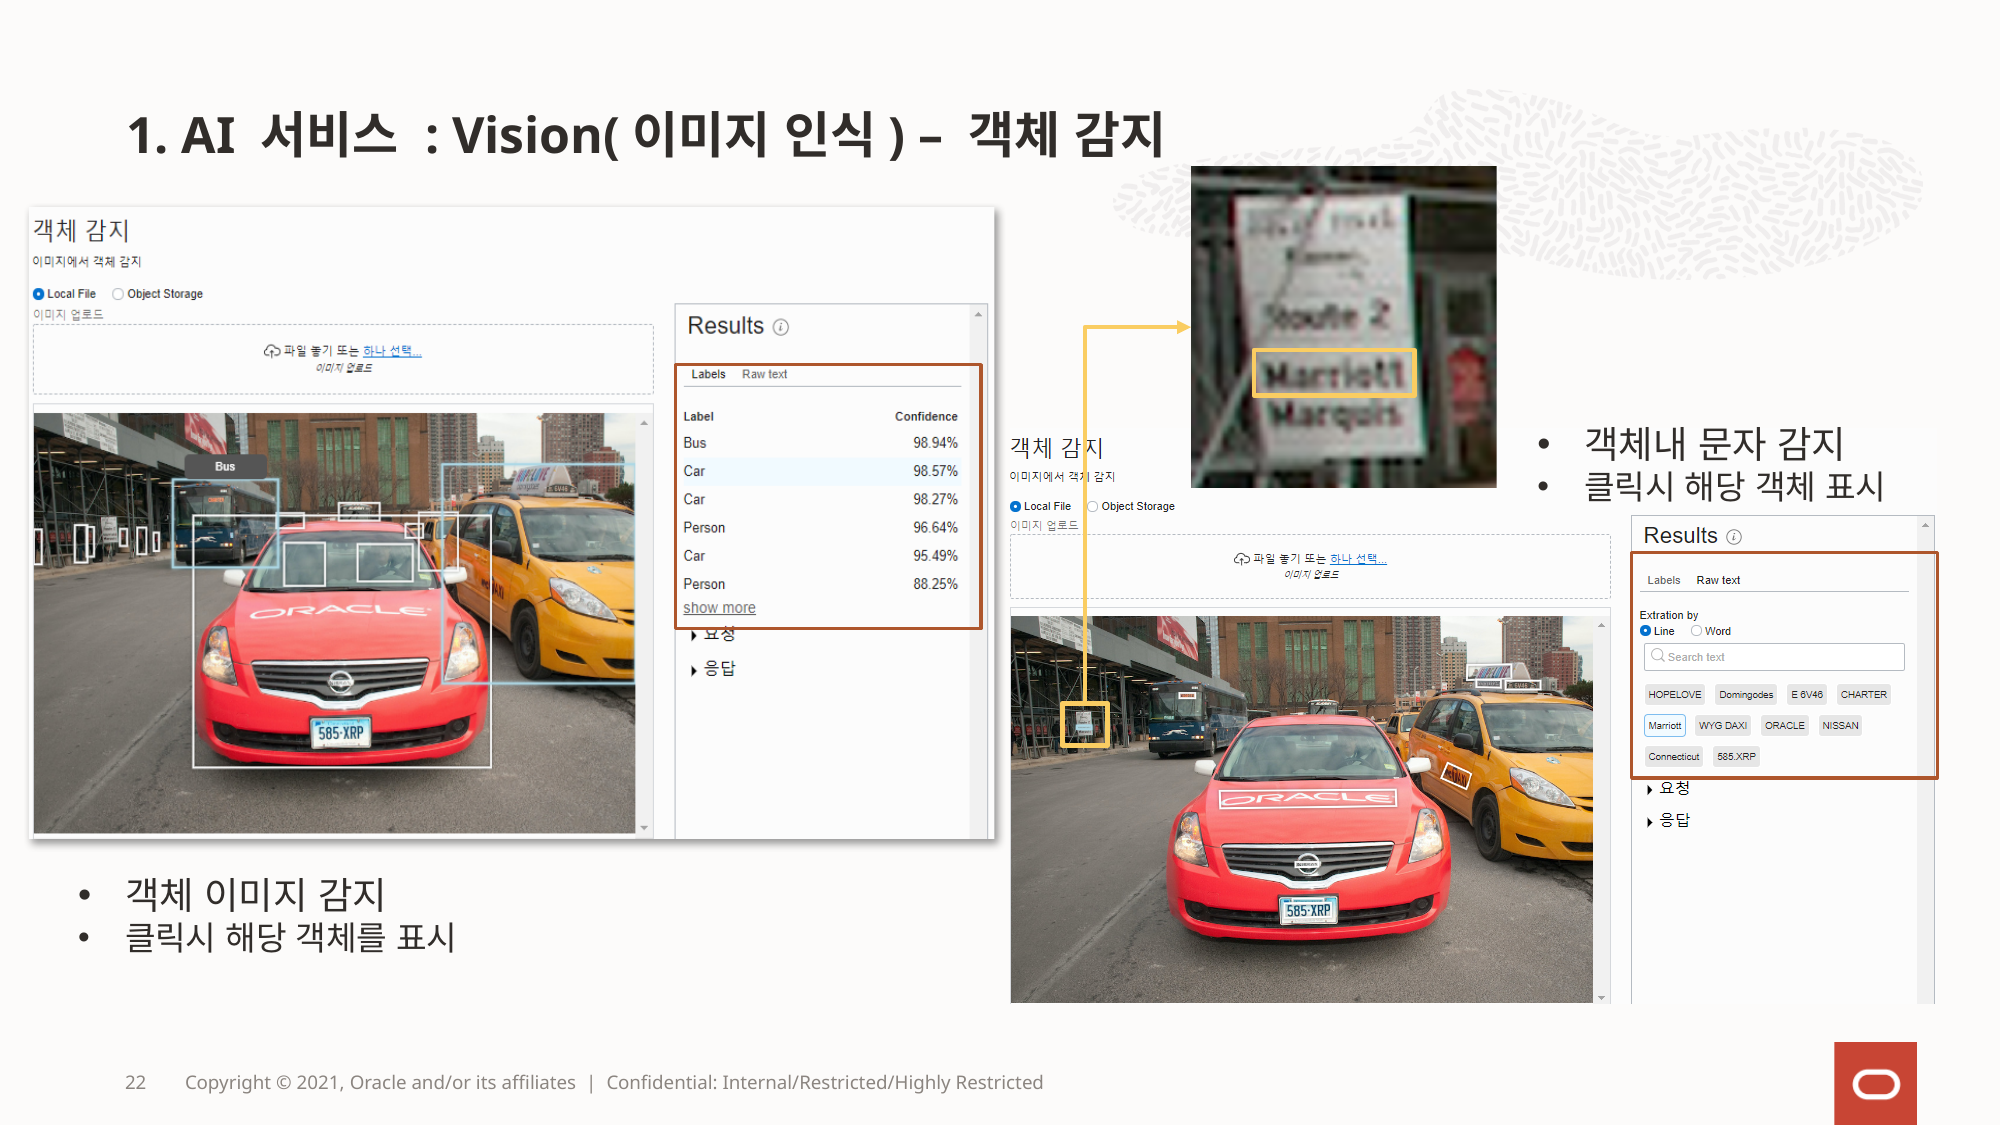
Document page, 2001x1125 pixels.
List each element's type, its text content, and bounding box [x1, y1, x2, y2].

footer Copyright © 2021, Oracle and/or its affiliates | Confidential: Internal/Restricted/Highly Restricted [185, 1053, 1128, 1114]
slide_number 22 [125, 1053, 185, 1114]
picture [1009, 44, 1938, 1004]
text_box 객체 이미지 감지 클릭시 해당 객체를 표시 [63, 864, 509, 965]
text_box 객체내 문자 감지 클릭시 해당 객체 표시 [1522, 413, 1974, 514]
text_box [950, 462, 1327, 569]
picture [28, 206, 995, 840]
title 1. AI 서비스 : Vision(이미지 인식) – 객체 감지 [126, 29, 1877, 165]
